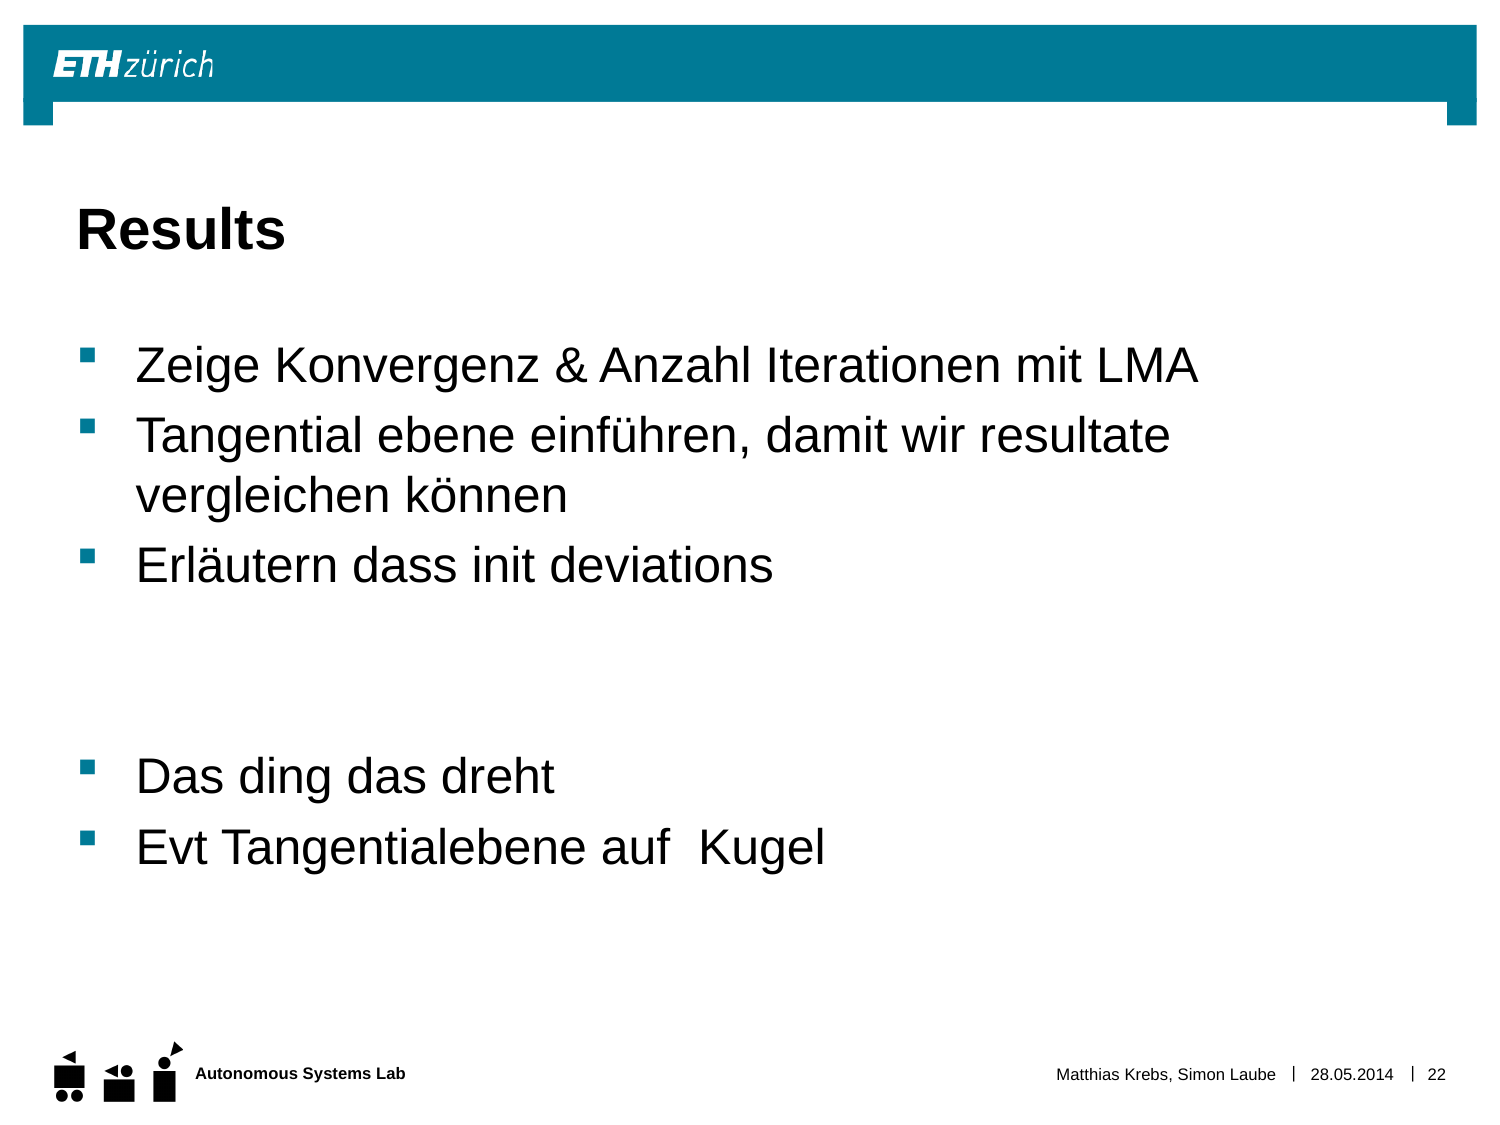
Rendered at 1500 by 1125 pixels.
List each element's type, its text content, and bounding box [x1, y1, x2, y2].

footer Matthias Krebs, Simon Laube [750, 1034, 1277, 1112]
title Results [53, 101, 1447, 262]
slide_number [1302, 1034, 1403, 1112]
slide_number 22 [1415, 1034, 1459, 1112]
list Zeige Konvergenz & Anzahl Iterationen mit LMA Tangential ebene einführen, damit wir resultate vergleichen können Erläutern dass init deviations Das ding das dreht Evt Tangentialebene auf Kugel [53, 332, 1447, 1023]
